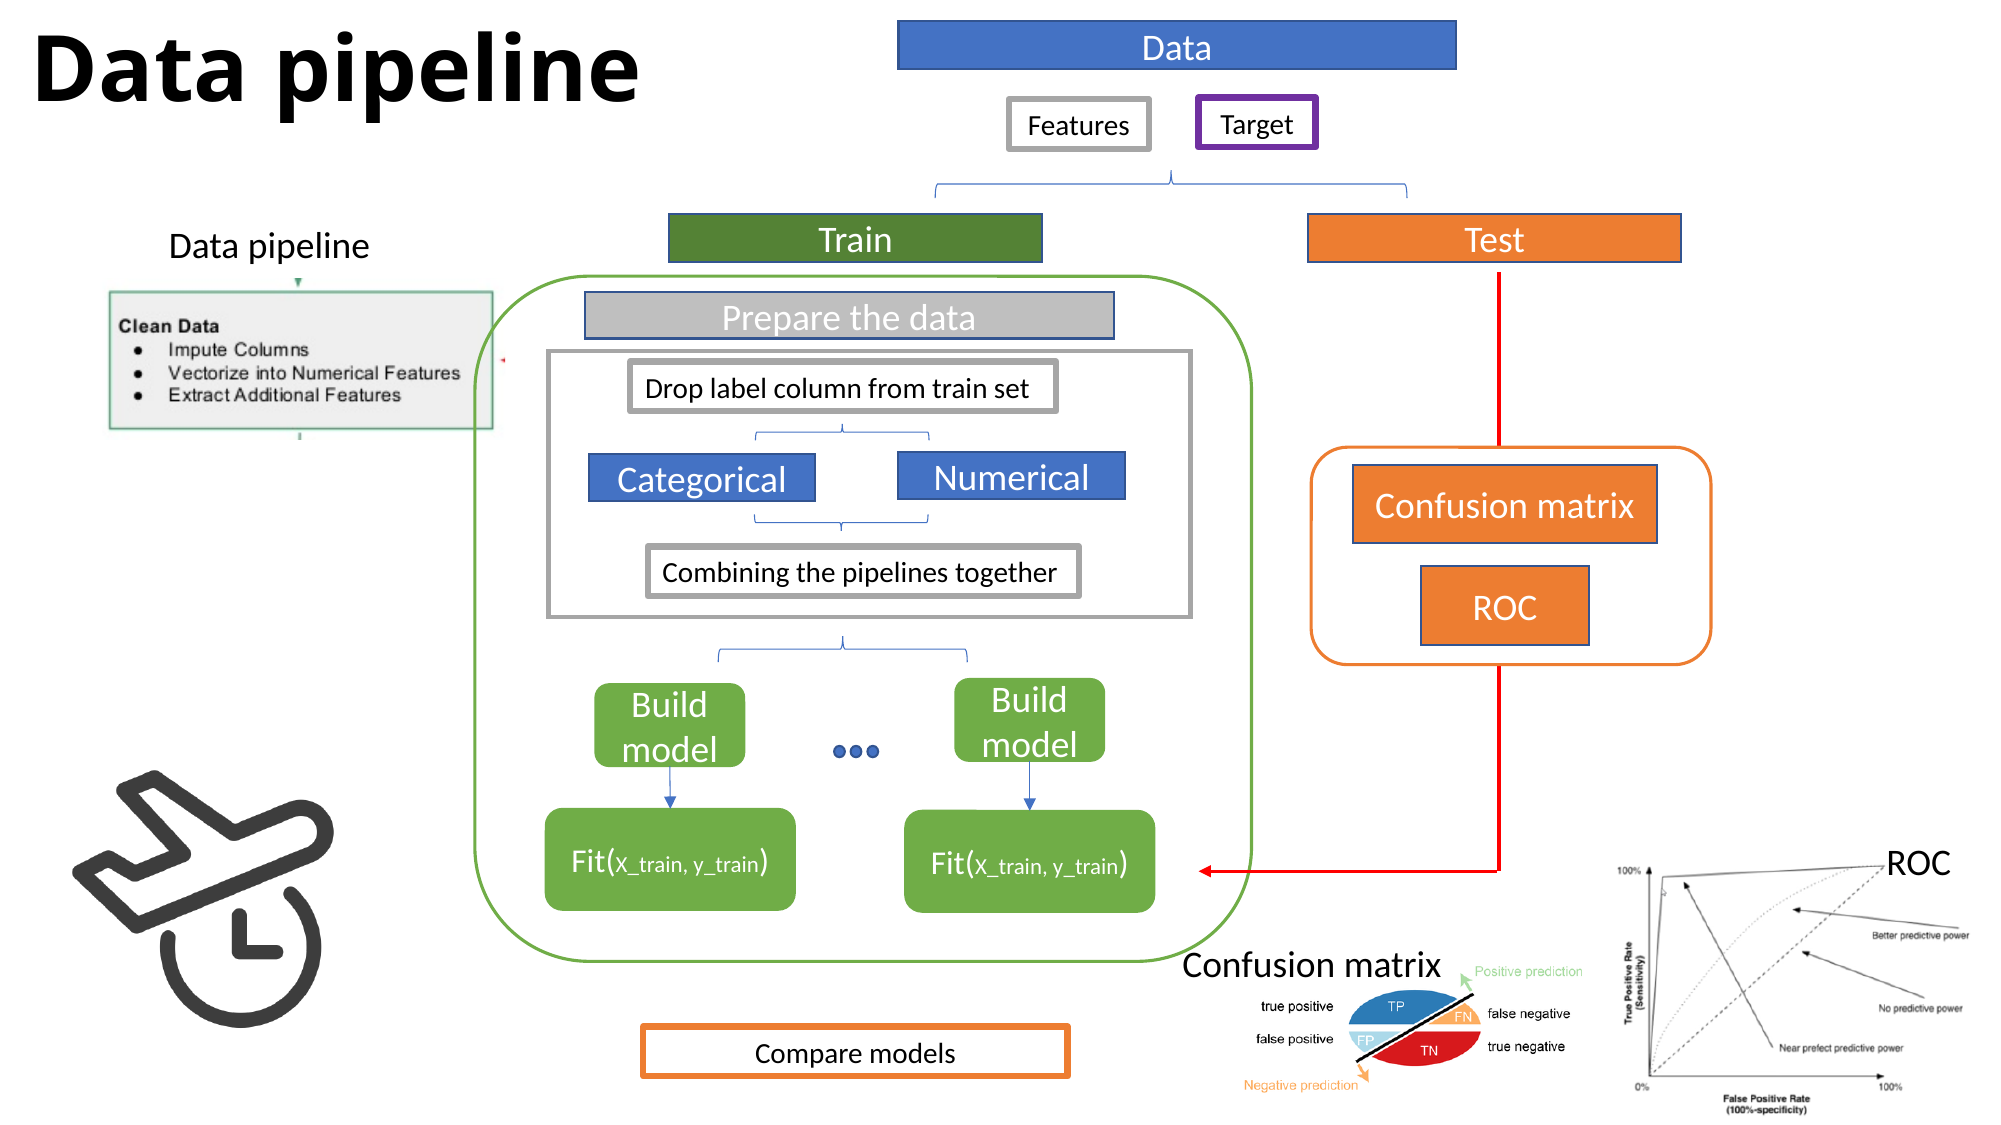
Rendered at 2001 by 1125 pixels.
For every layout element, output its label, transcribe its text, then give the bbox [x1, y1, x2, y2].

picture [100, 278, 506, 440]
text_box [1500, 446, 1712, 666]
text_box Data [897, 20, 1457, 70]
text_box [850, 729, 862, 774]
text_box [753, 514, 929, 531]
text_box [754, 423, 930, 441]
text_box Confusion matrix [1352, 464, 1498, 544]
text_box [473, 275, 1253, 963]
text_box Confusion matrix [1160, 923, 1464, 1003]
text_box ROC [1500, 565, 1590, 646]
text_box [547, 350, 1192, 618]
text_box Test [1307, 213, 1682, 263]
text_box Compare models [643, 1026, 1068, 1077]
text_box [1310, 446, 1498, 666]
text_box [717, 636, 968, 663]
picture [27, 725, 378, 1076]
text_box Data pipeline [154, 213, 457, 274]
text_box [934, 170, 1408, 199]
text_box Features [1008, 99, 1149, 149]
text_box Confusion matrix [1500, 464, 1658, 544]
text_box ROC [1420, 565, 1498, 646]
title Data pipeline [15, 0, 1741, 181]
text_box Train [668, 213, 1043, 263]
text_box ROC [1834, 821, 2000, 901]
picture [1237, 850, 1996, 1125]
text_box Target [1198, 97, 1316, 148]
